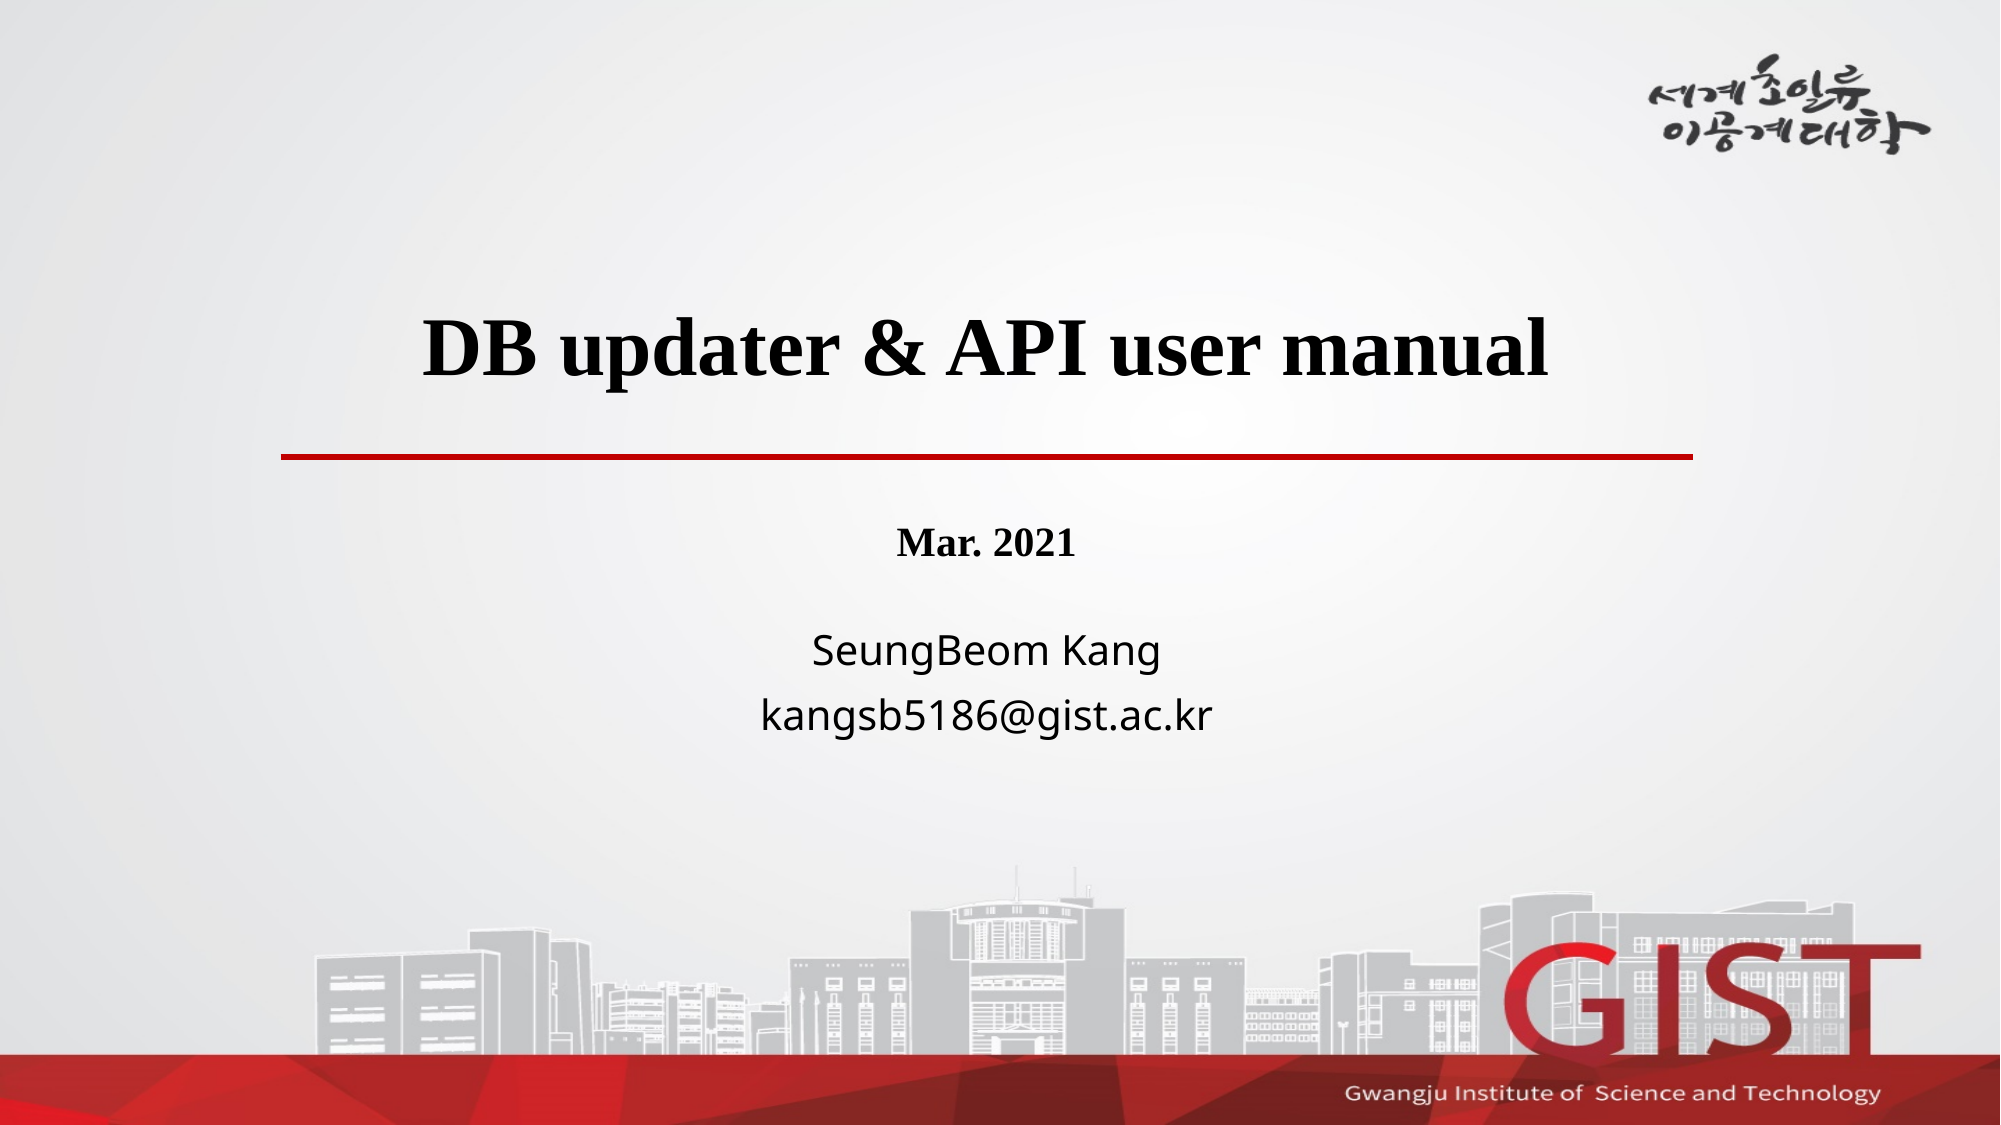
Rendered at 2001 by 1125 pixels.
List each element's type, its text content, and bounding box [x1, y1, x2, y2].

picture [0, 0, 2000, 1125]
subtitle Mar. 2021 SeungBeom Kang kangsb5186@gist.ac.kr [288, 512, 1686, 785]
text_box DB updater & API user manual [408, 285, 1566, 400]
